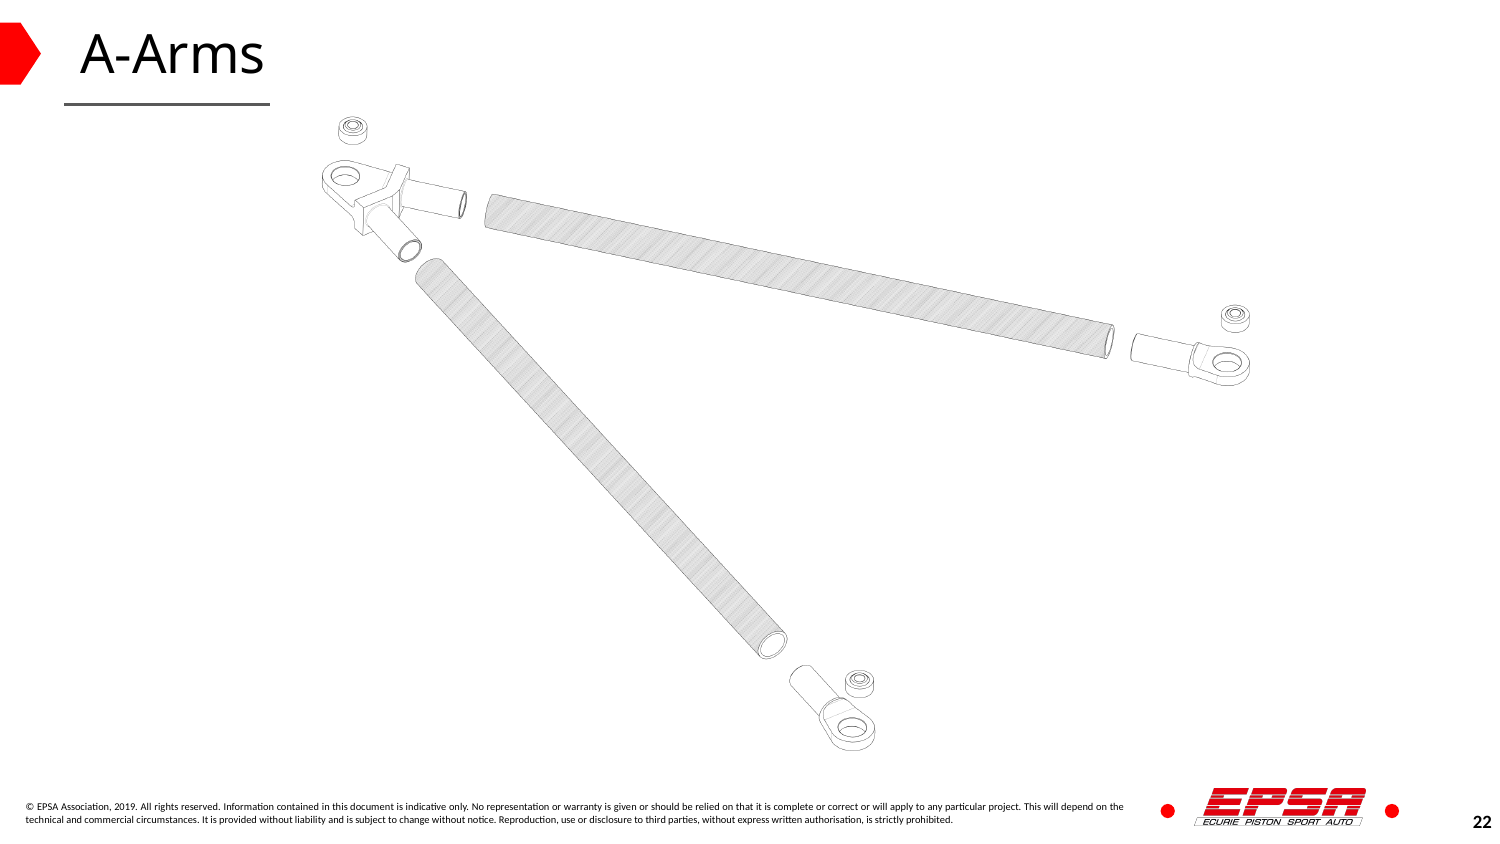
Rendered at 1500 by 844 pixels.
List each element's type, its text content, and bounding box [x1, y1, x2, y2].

title A-Arms [72, 21, 1442, 90]
picture [250, 60, 1366, 826]
slide_number 22 [1441, 798, 1500, 844]
